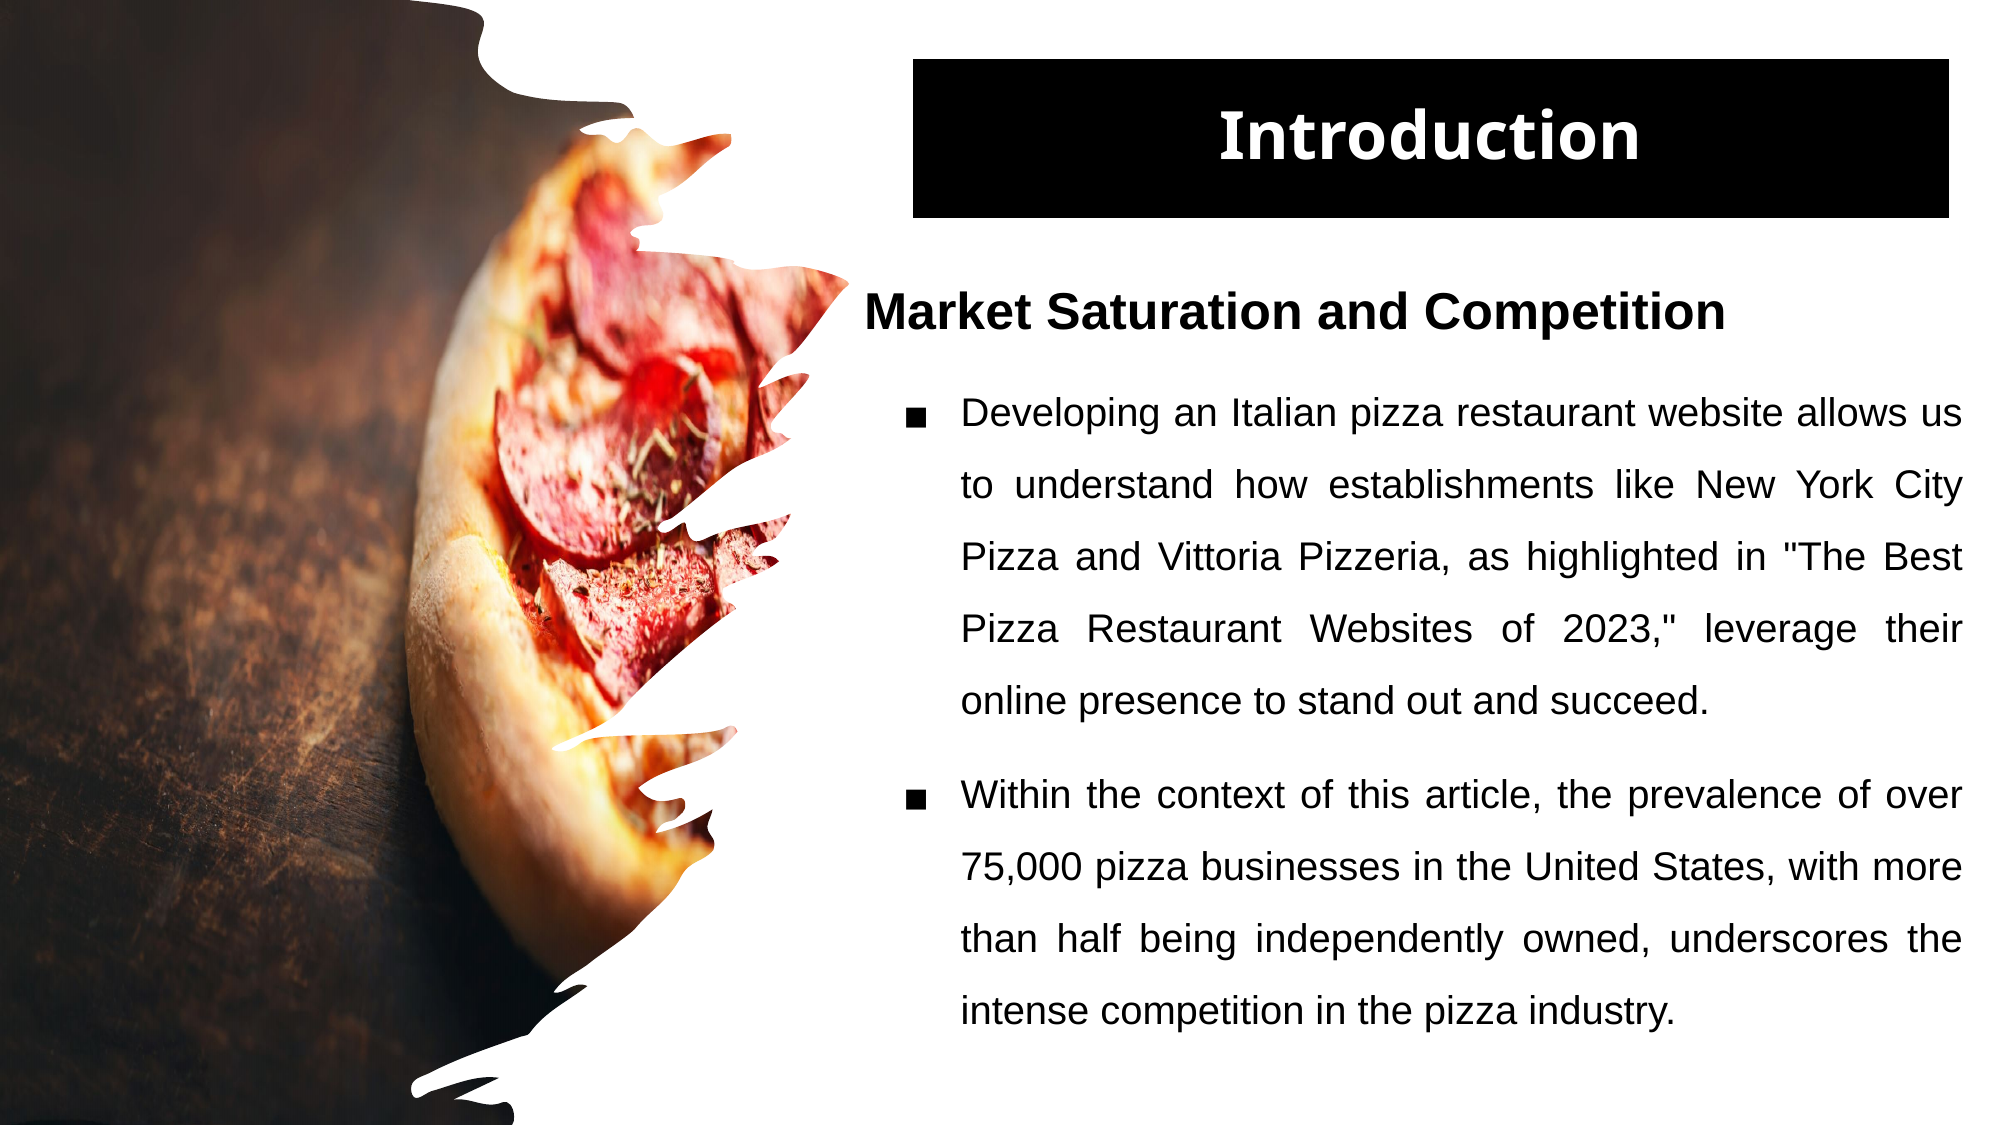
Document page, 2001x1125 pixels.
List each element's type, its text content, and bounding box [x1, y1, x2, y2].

picture [0, 0, 850, 1125]
list Market Saturation and Competition Developing an Italian pizza restaurant website allows us to understand how establishments like New York City Pizza and Vittoria Pizzeria, as highlighted in "The Best Pizza Restaurant Websites of 2023," leverage their online presence to stand out and succeed. Within the context of this article, the prevalence of over 75,000 pizza businesses in the United States, with more than half being independently owned, underscores the intense competition in the pizza industry. [854, 276, 1980, 1085]
title Introduction [914, 59, 1948, 217]
